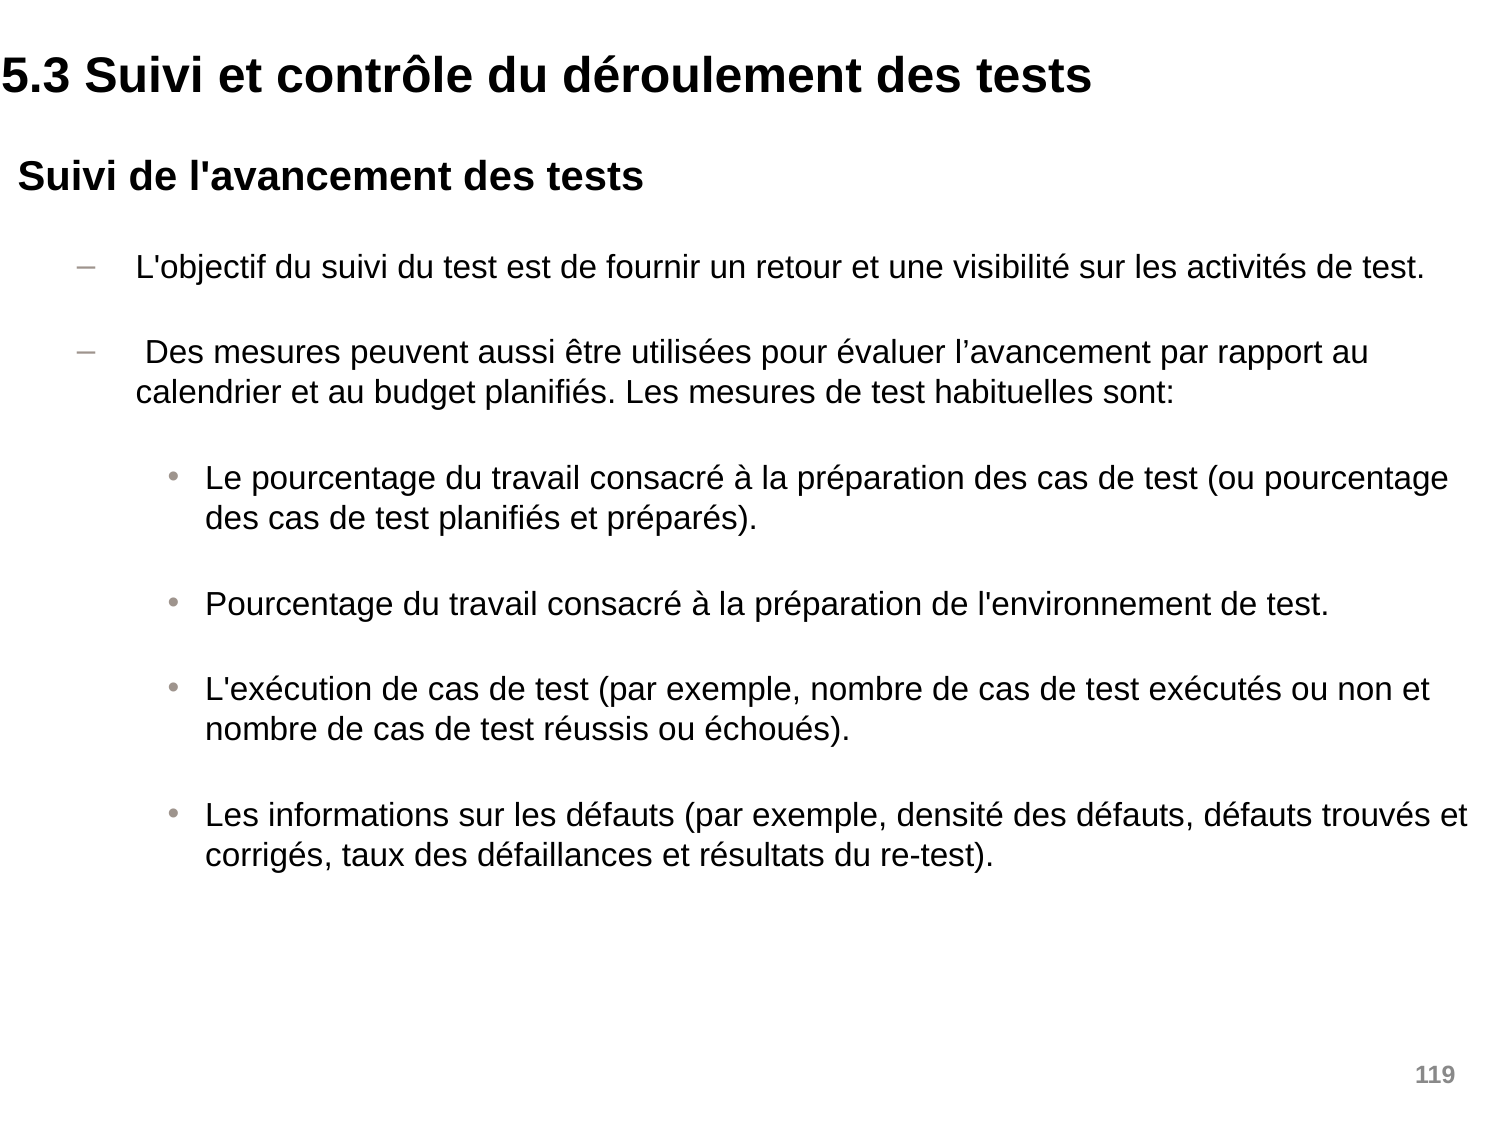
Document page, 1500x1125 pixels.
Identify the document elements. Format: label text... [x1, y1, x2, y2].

list Suivi de l'avancement des tests L'objectif du suivi du test est de fournir un retour et une visibilité sur les activités de test. Des mesures peuvent aussi être utilisées pour évaluer l’avancement par rapport au calendrier et au budget planifiés. Les mesures de test habituelles sont: Le pourcentage du travail consacré à la préparation des cas de test (ou pourcentage des cas de test planifiés et préparés). Pourcentage du travail consacré à la préparation de l'environnement de test. L'exécution de cas de test (par exemple, nombre de cas de test exécutés ou non et nombre de cas de test réussis ou échoués). Les informations sur les défauts (par exemple, densité des défauts, défauts trouvés et corrigés, taux des défaillances et résultats du re-test). [17, 148, 1471, 1006]
title 5.3 Suivi et contrôle du déroulement des tests [0, 42, 1378, 132]
text_box 119 [1396, 1058, 1456, 1088]
